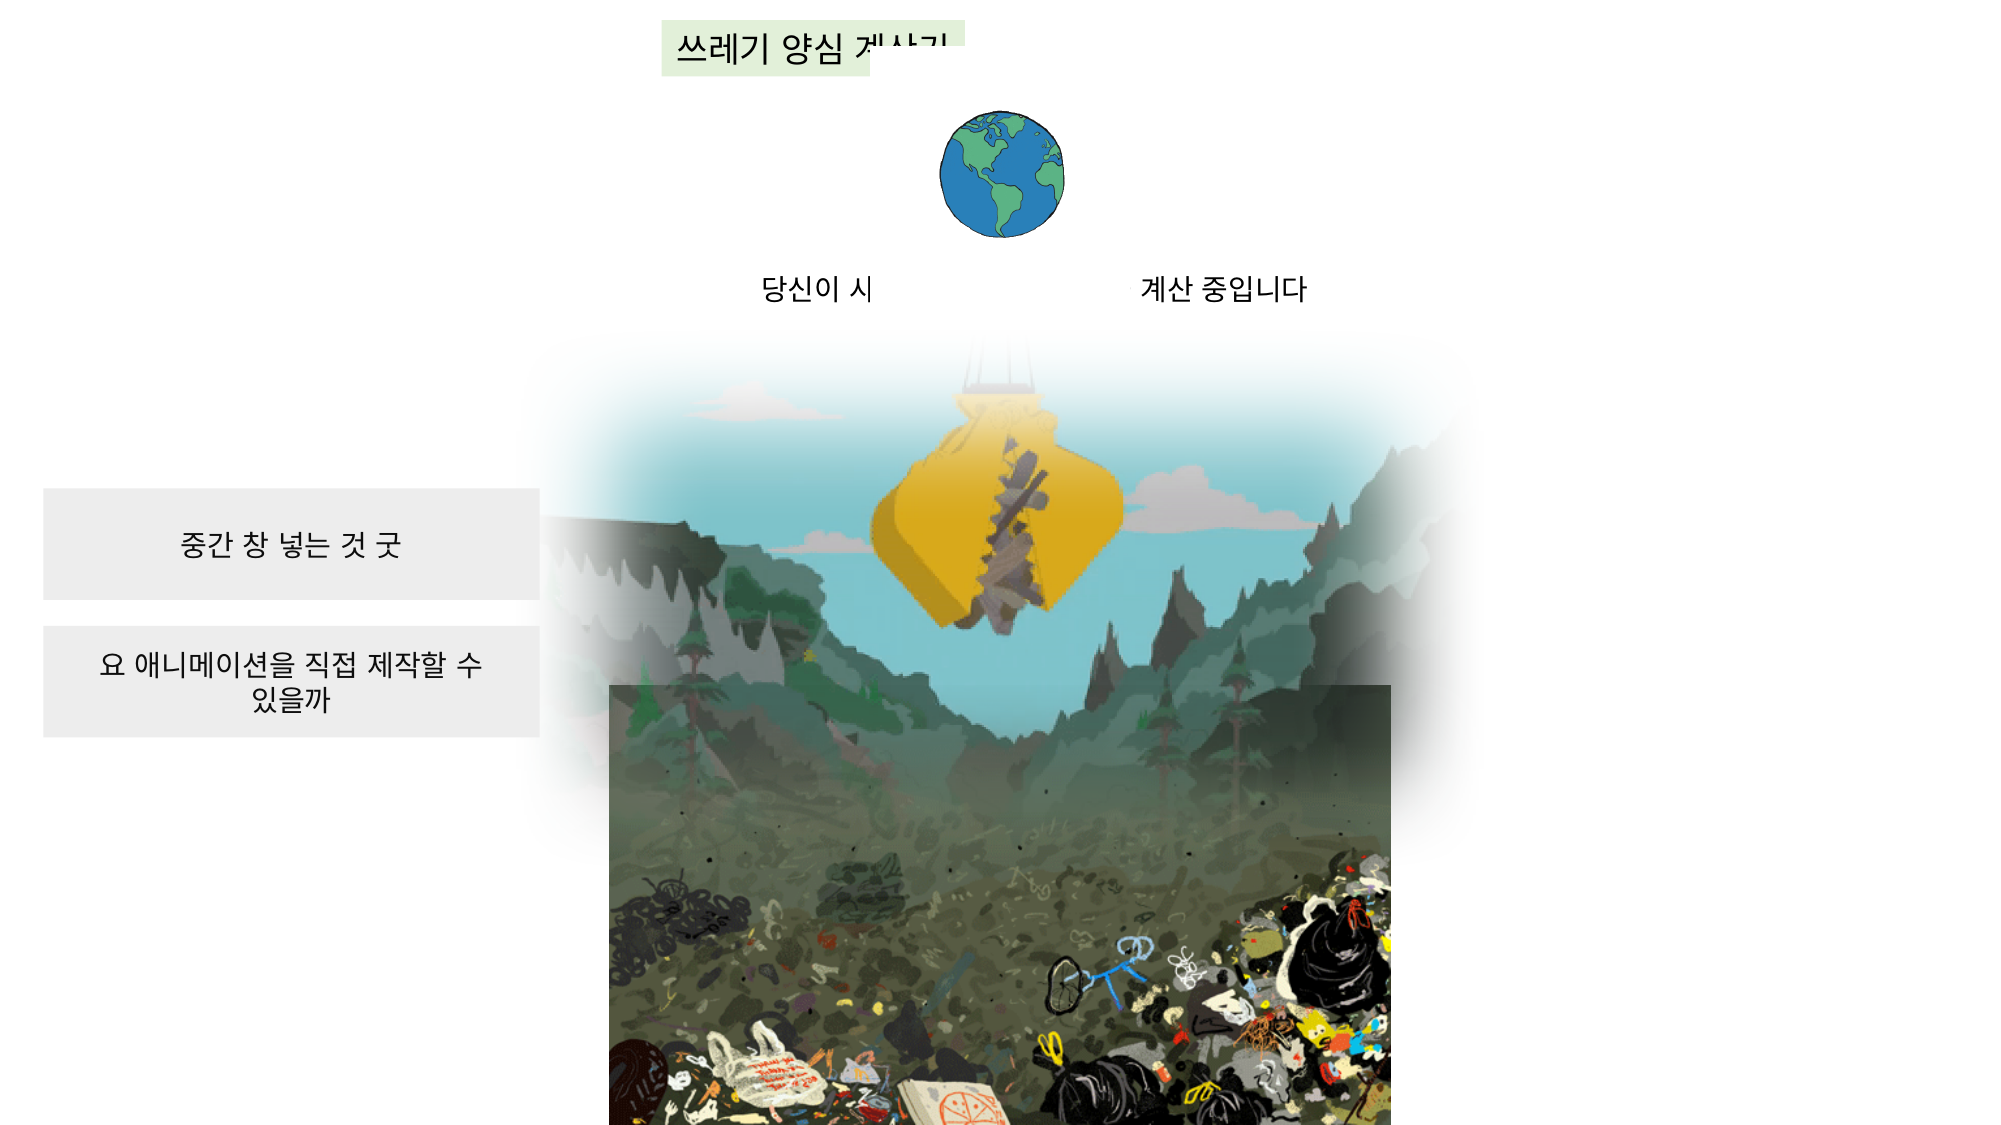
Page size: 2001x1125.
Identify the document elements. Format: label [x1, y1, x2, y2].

text_box [43, 20, 1490, 1125]
